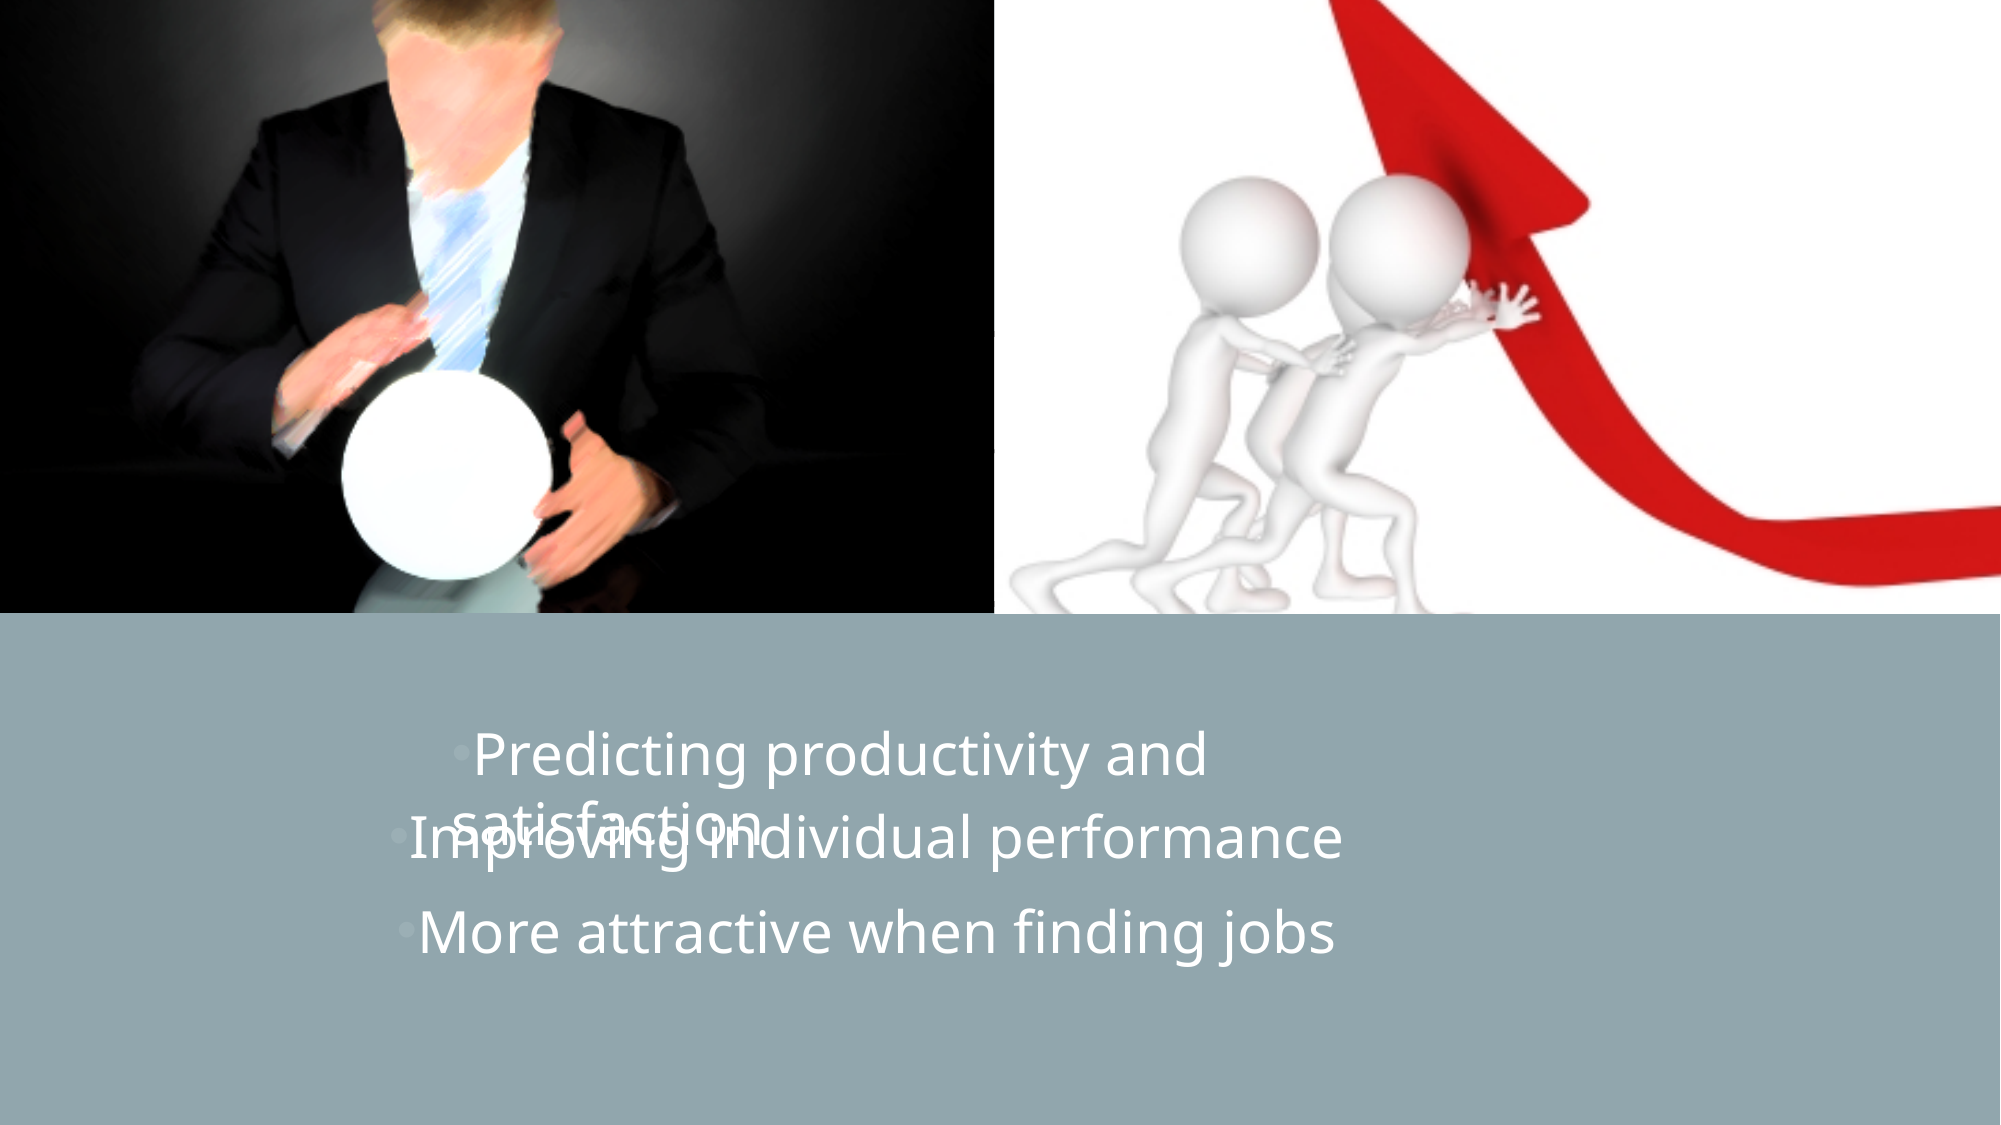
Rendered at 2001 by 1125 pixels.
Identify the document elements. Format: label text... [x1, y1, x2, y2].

text_box Improving individual performance [175, 792, 1558, 887]
subtitle Predicting productivity and satisfaction [436, 709, 1553, 792]
text_box More attractive when finding jobs [175, 887, 1558, 982]
picture [0, 0, 2001, 614]
